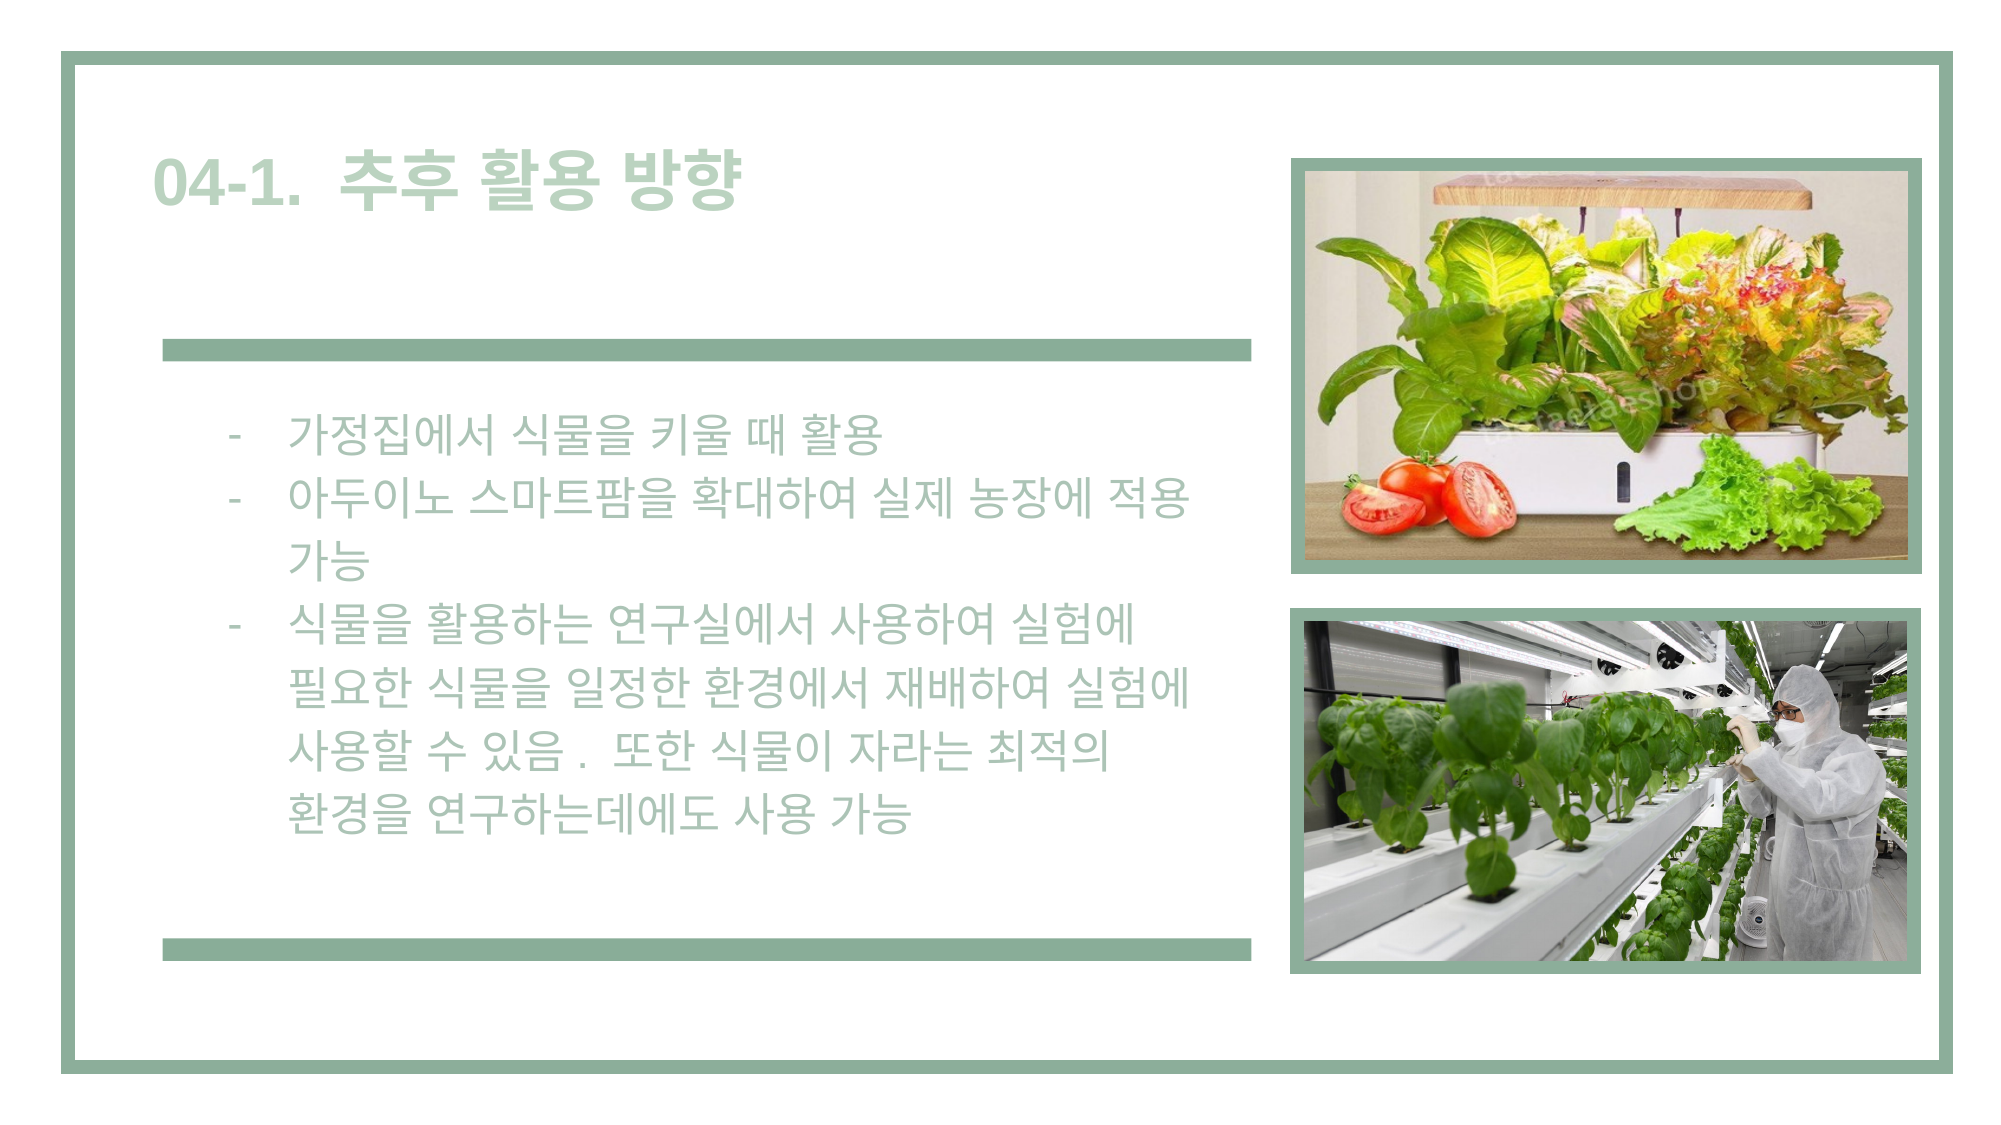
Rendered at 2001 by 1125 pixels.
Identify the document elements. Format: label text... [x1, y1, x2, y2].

picture [1304, 170, 1909, 561]
text_box [68, 57, 1947, 1068]
picture [1303, 620, 1908, 961]
text_box 04-1. 추후 활용 방향 [137, 131, 1032, 227]
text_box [162, 338, 1252, 962]
